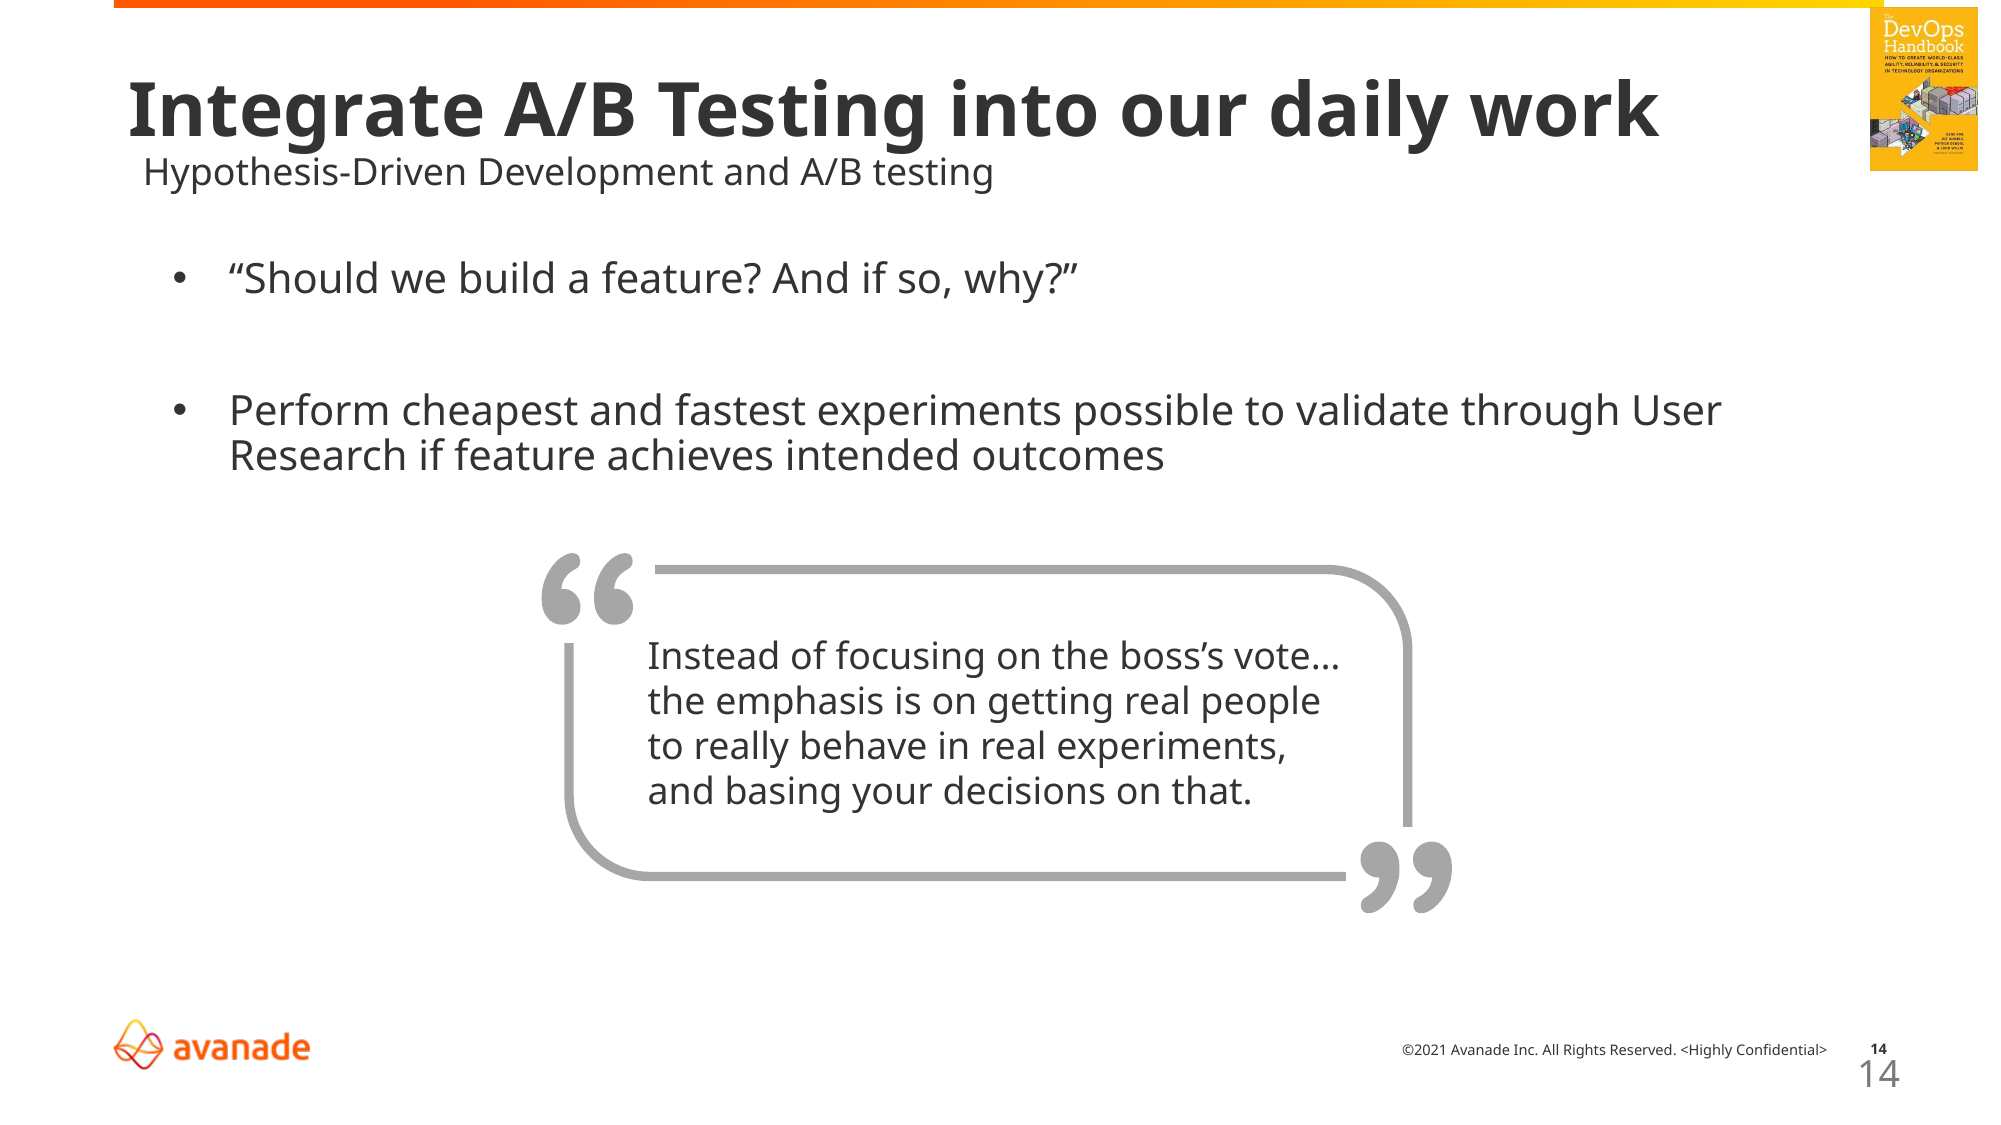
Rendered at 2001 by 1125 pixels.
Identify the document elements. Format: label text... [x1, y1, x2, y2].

list “Should we build a feature? And if so, why?” Perform cheapest and fastest experiments possible to validate through User Research if feature achieves intended outcomes [157, 249, 1843, 964]
title Integrate A/B Testing into our daily work [113, 64, 1883, 228]
slide_number 14 [1842, 1042, 1924, 1103]
text_box Hypothesis-Driven Development and A/B testing [128, 140, 1011, 201]
picture [93, 999, 339, 1090]
picture [1870, 7, 1978, 172]
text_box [534, 544, 1466, 927]
